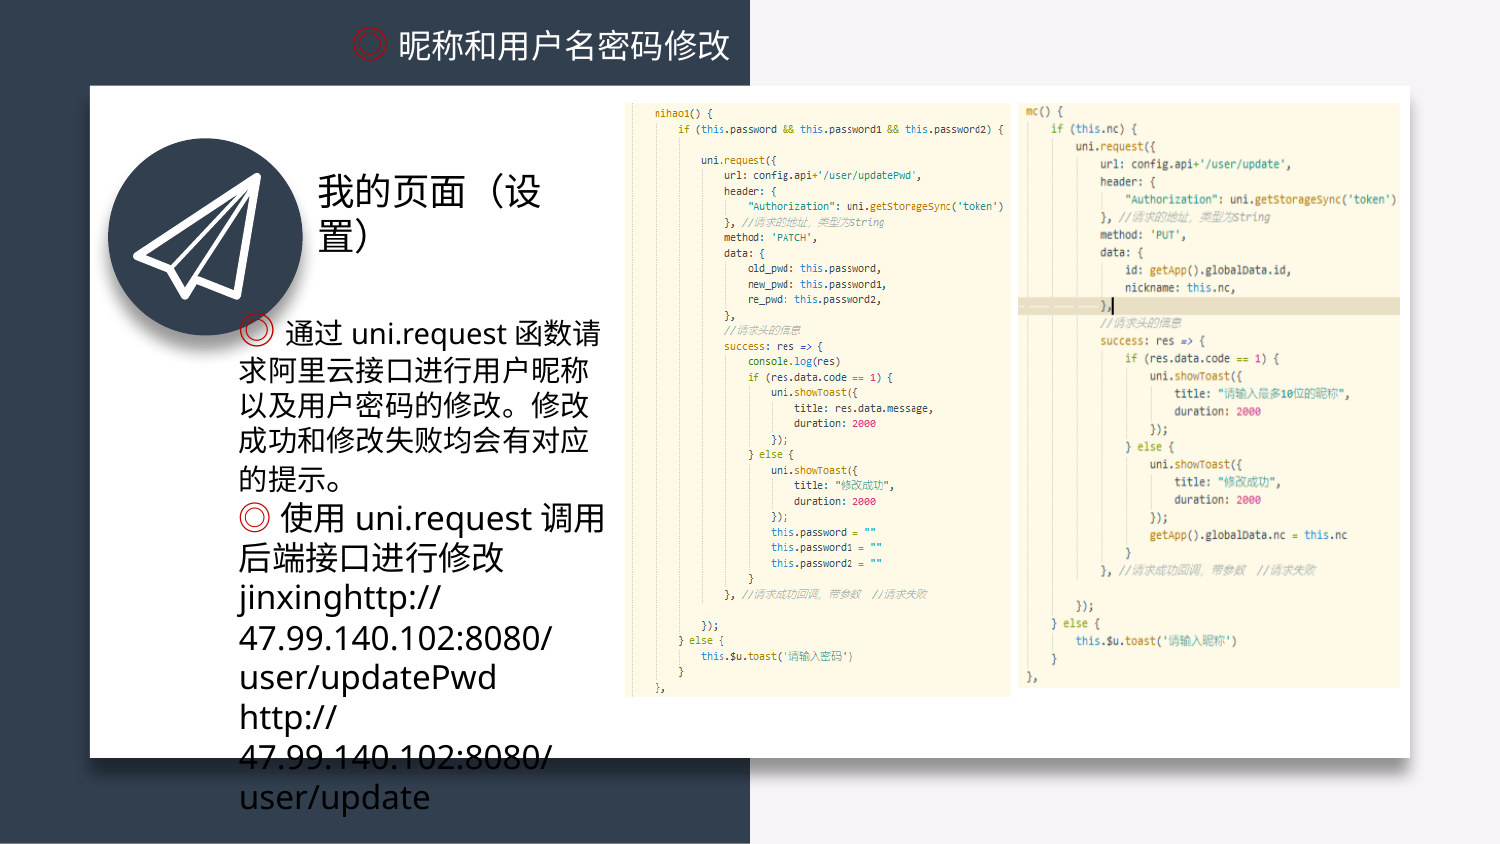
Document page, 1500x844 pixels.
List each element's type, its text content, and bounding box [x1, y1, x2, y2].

text_box 我的页面（设置） [302, 160, 609, 266]
picture [625, 103, 1011, 697]
text_box [89, 85, 1411, 759]
picture [1018, 103, 1400, 688]
text_box ◎通过uni.request函数请求阿里云接口进行用户昵称以及用户密码的修改。修改成功和修改失败均会有对应的提示。 ◎使用uni.request调用后端接口进行修改jinxinghttp://47.99.140.102:8080/user/updatePwd http://47.99.140.102:8080/user/update [224, 299, 626, 844]
text_box [107, 137, 302, 337]
text_box ◎昵称和用户名密码修改 [336, 13, 883, 74]
text_box [133, 172, 261, 300]
